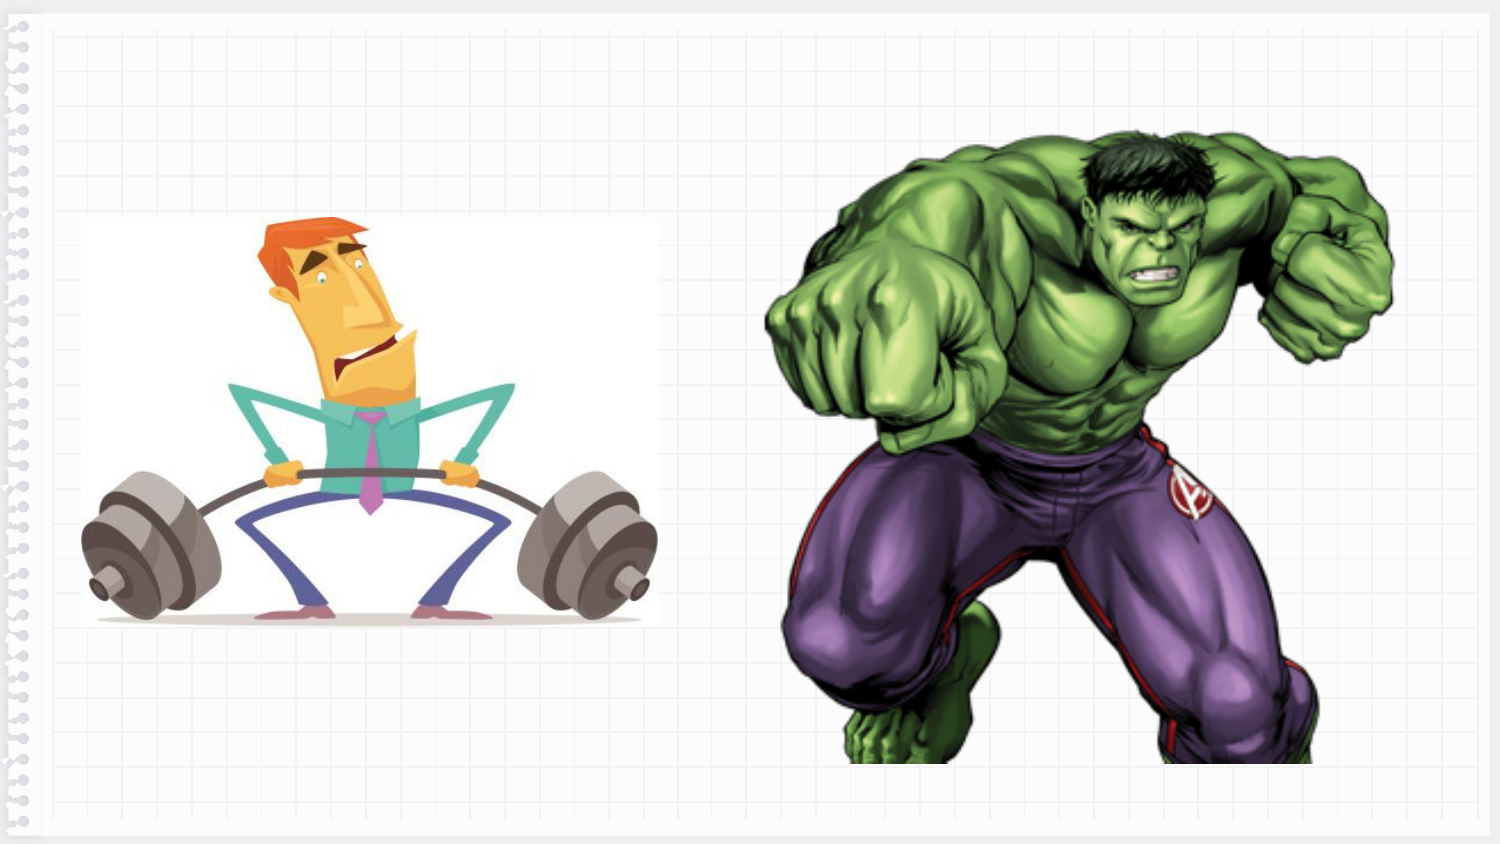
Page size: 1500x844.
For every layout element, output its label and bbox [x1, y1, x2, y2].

picture [81, 217, 658, 627]
picture [737, 79, 1423, 765]
